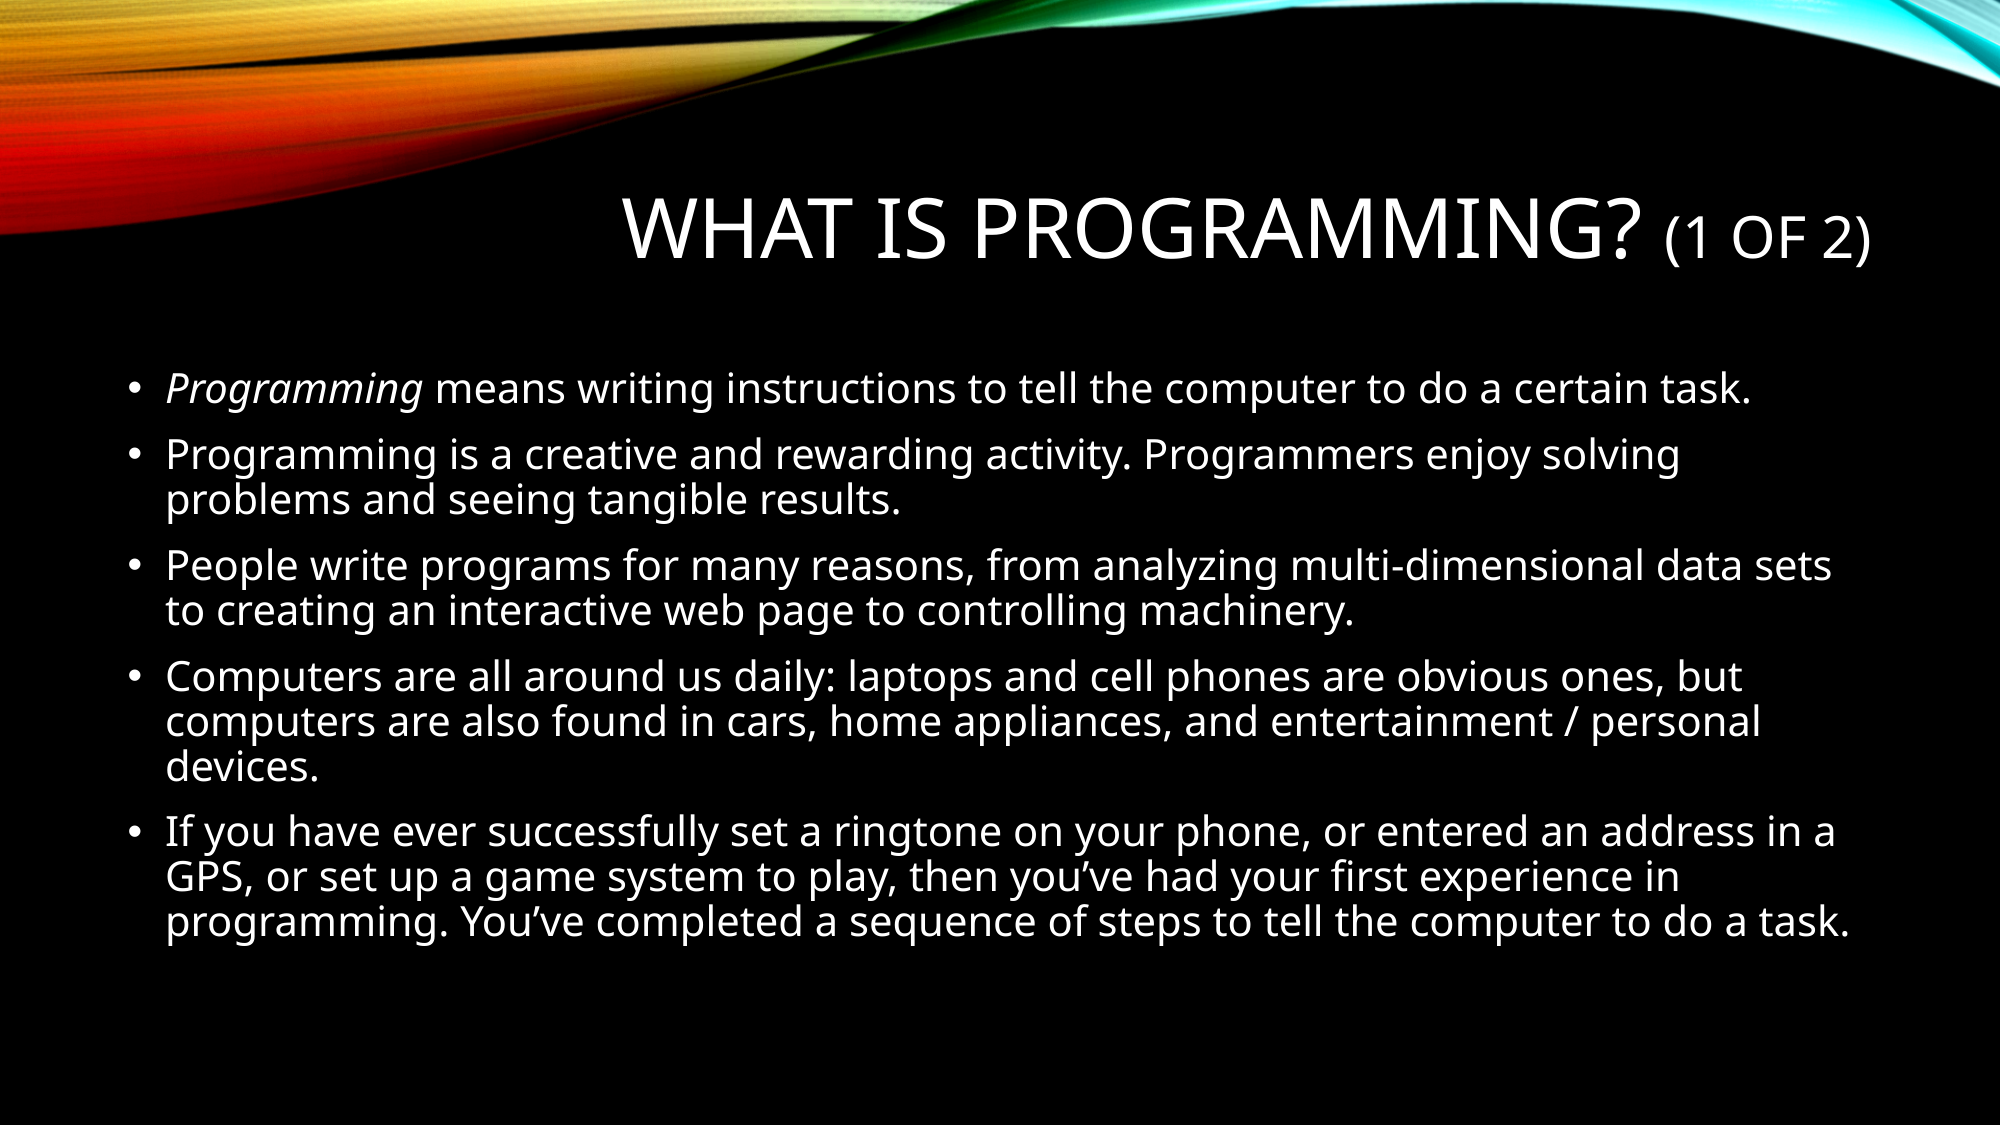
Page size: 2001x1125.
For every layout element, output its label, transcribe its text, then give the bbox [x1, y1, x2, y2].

list Programming means writing instructions to tell the computer to do a certain task. Programming is a creative and rewarding activity. Programmers enjoy solving problems and seeing tangible results. People write programs for many reasons, from analyzing multi-dimensional data sets to creating an interactive web page to controlling machinery. Computers are all around us daily: laptops and cell phones are obvious ones, but computers are also found in cars, home appliances, and entertainment / personal devices. If you have ever successfully set a ringtone on your phone, or entered an address in a GPS, or set up a game system to play, then you’ve had your first experience in programming. You’ve completed a sequence of steps to tell the computer to do a task. [112, 360, 1888, 1021]
picture [0, 0, 2000, 237]
title What Is Programming? (1 of 2) [474, 125, 1888, 338]
